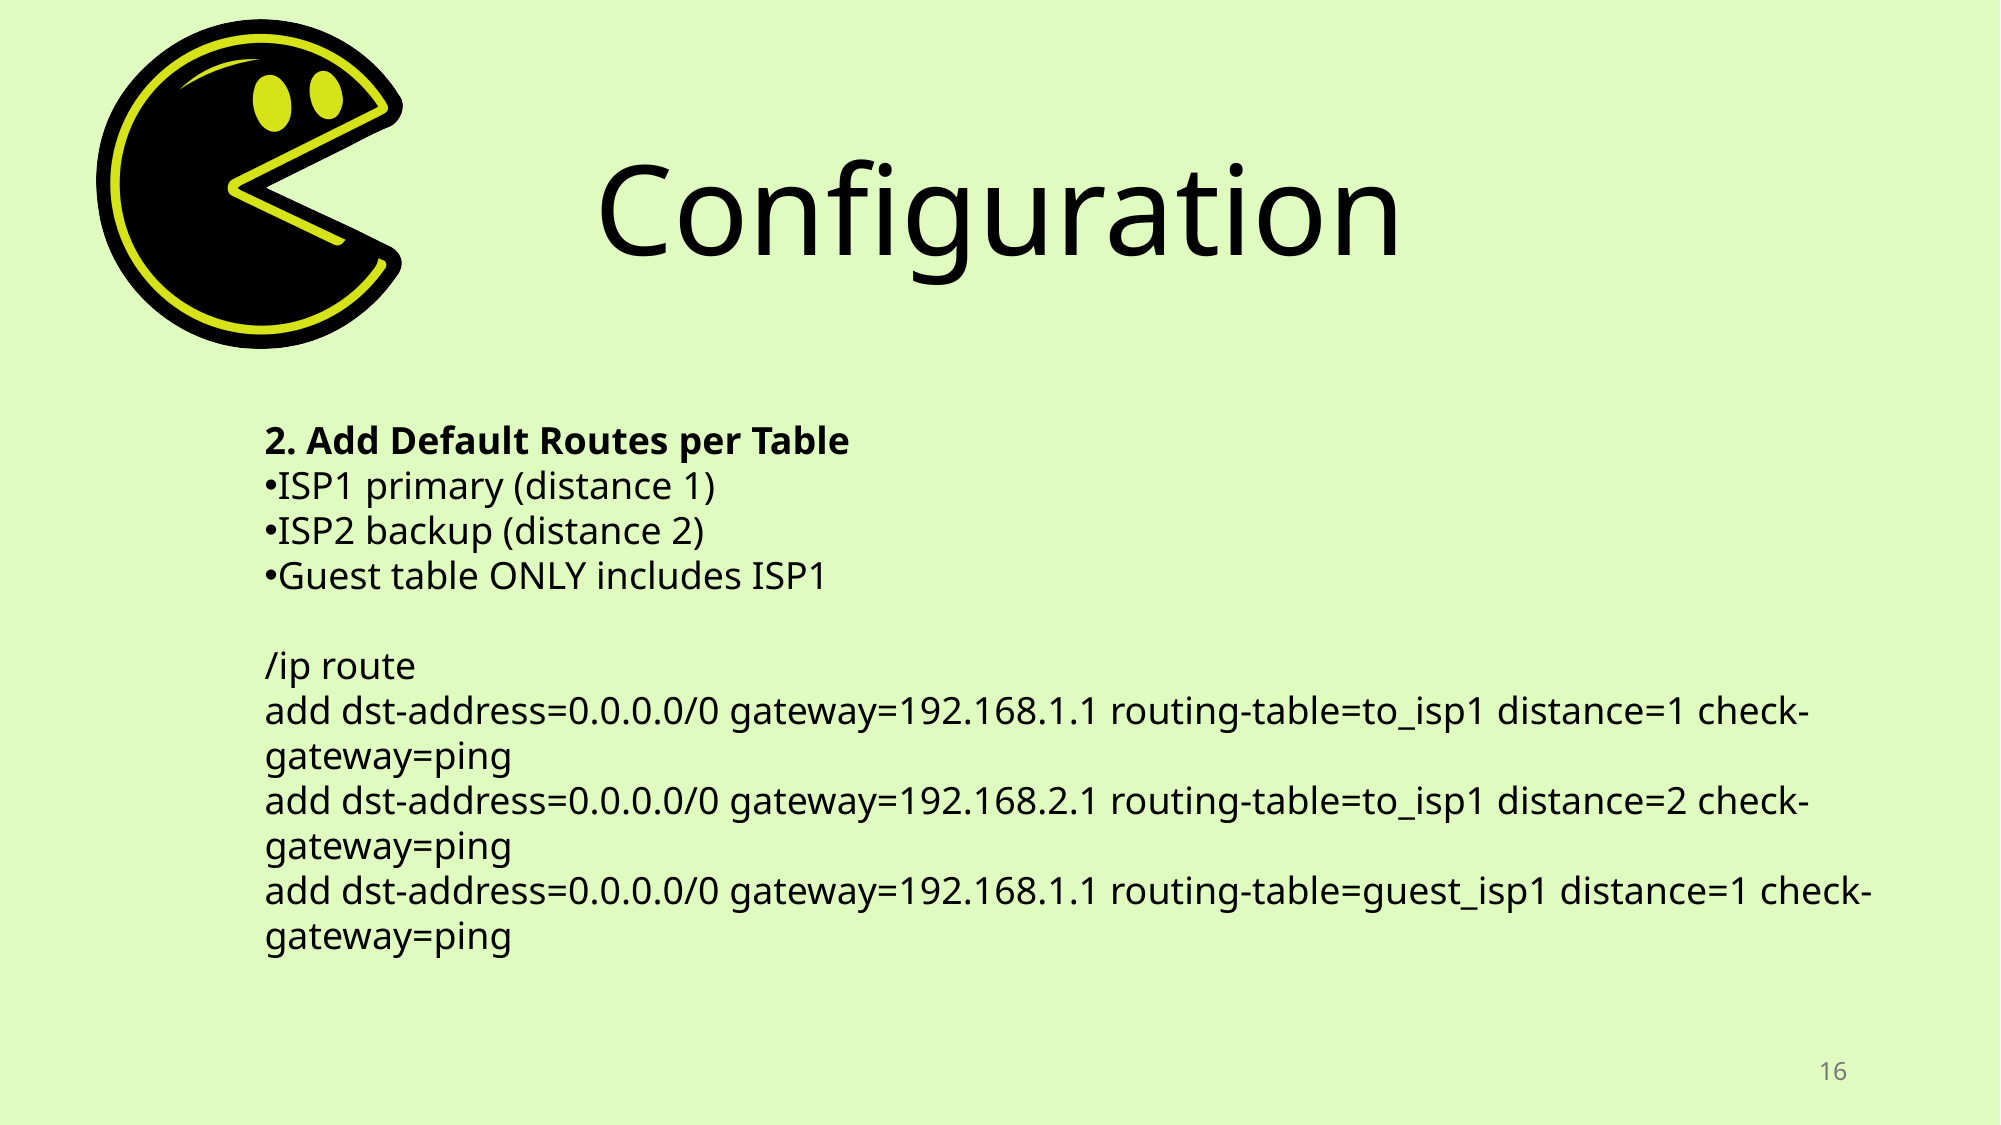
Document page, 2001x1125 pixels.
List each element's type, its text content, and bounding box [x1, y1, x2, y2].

title Configuration [404, 80, 1750, 291]
text_box 2. Add Default Routes per Table ISP1 primary (distance 1) ISP2 backup (distance 2) Guest table ONLY includes ISP1 /ip route add dst-address=0.0.0.0/0 gateway=192.168.1.1 routing-table=to_isp1 distance=1 check-gateway=ping add dst-address=0.0.0.0/0 gateway=192.168.2.1 routing-table=to_isp1 distance=2 check-gateway=ping add dst-address=0.0.0.0/0 gateway=192.168.1.1 routing-table=guest_isp1 distance=1 check-gateway=ping [249, 409, 2000, 1010]
picture [96, 19, 404, 350]
slide_number 16 [1412, 1042, 1863, 1103]
